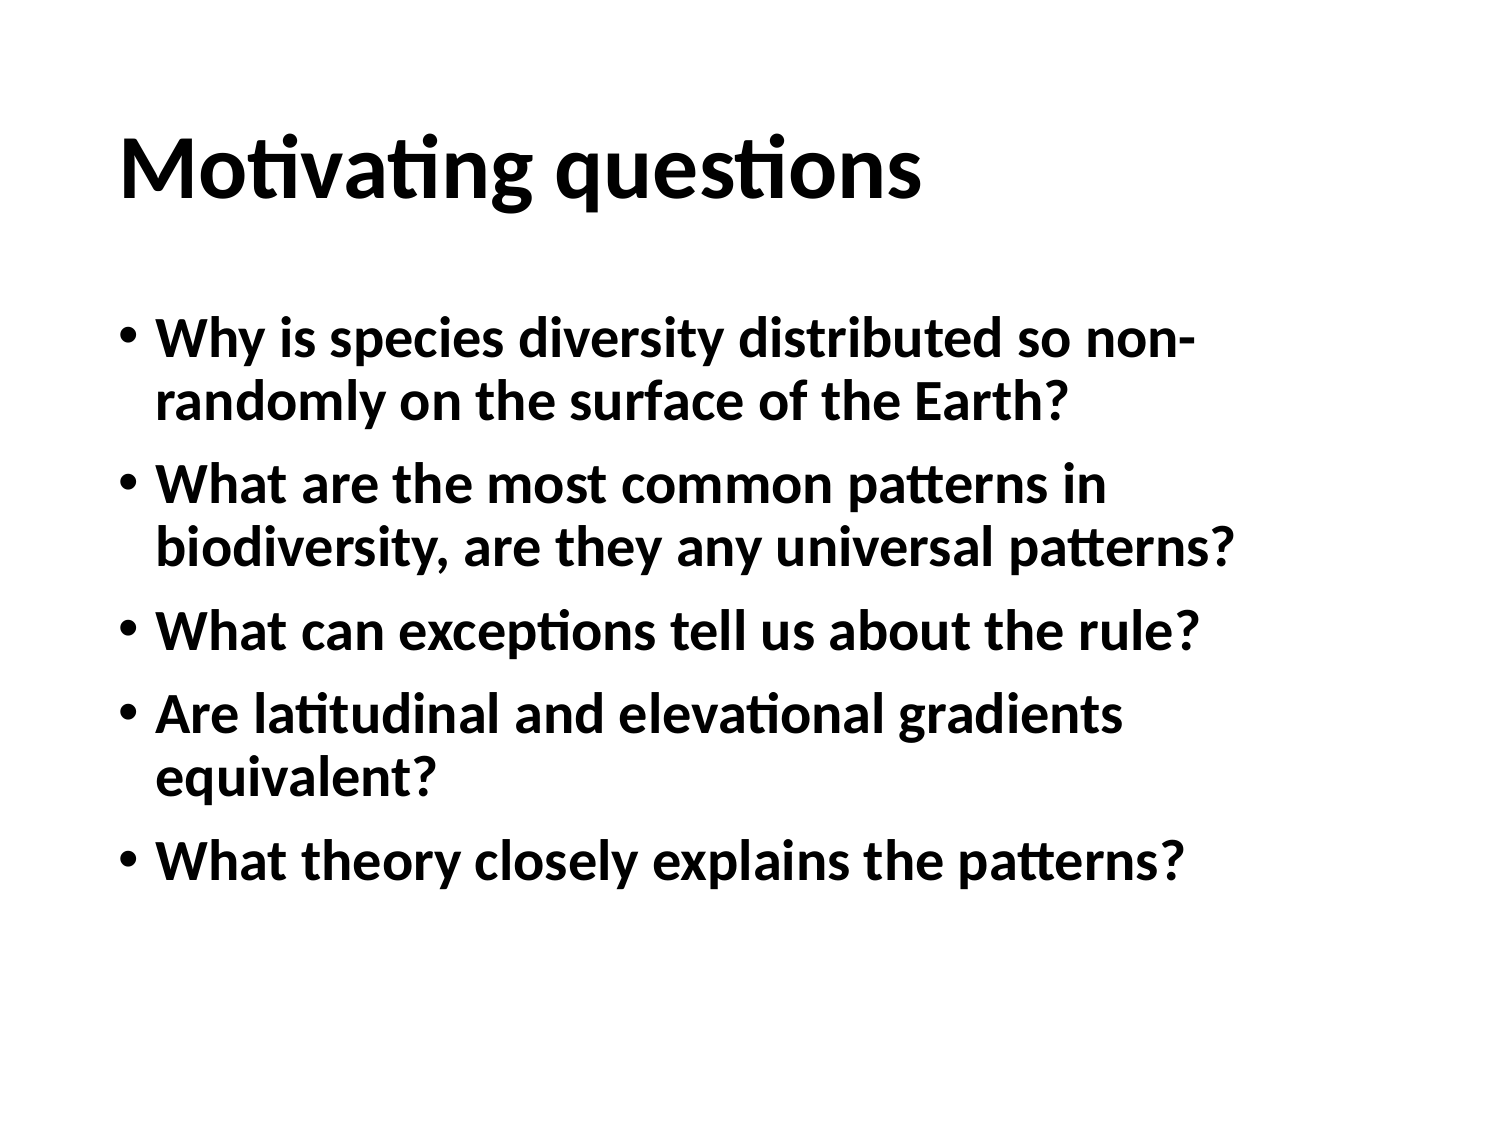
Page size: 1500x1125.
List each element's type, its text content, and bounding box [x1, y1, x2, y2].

list Why is species diversity distributed so non-randomly on the surface of the Earth? What are the most common patterns in biodiversity, are they any universal patterns? What can exceptions tell us about the rule? Are latitudinal and elevational gradients equivalent? What theory closely explains the patterns? [103, 299, 1284, 1034]
title Motivating questions [103, 59, 1397, 278]
